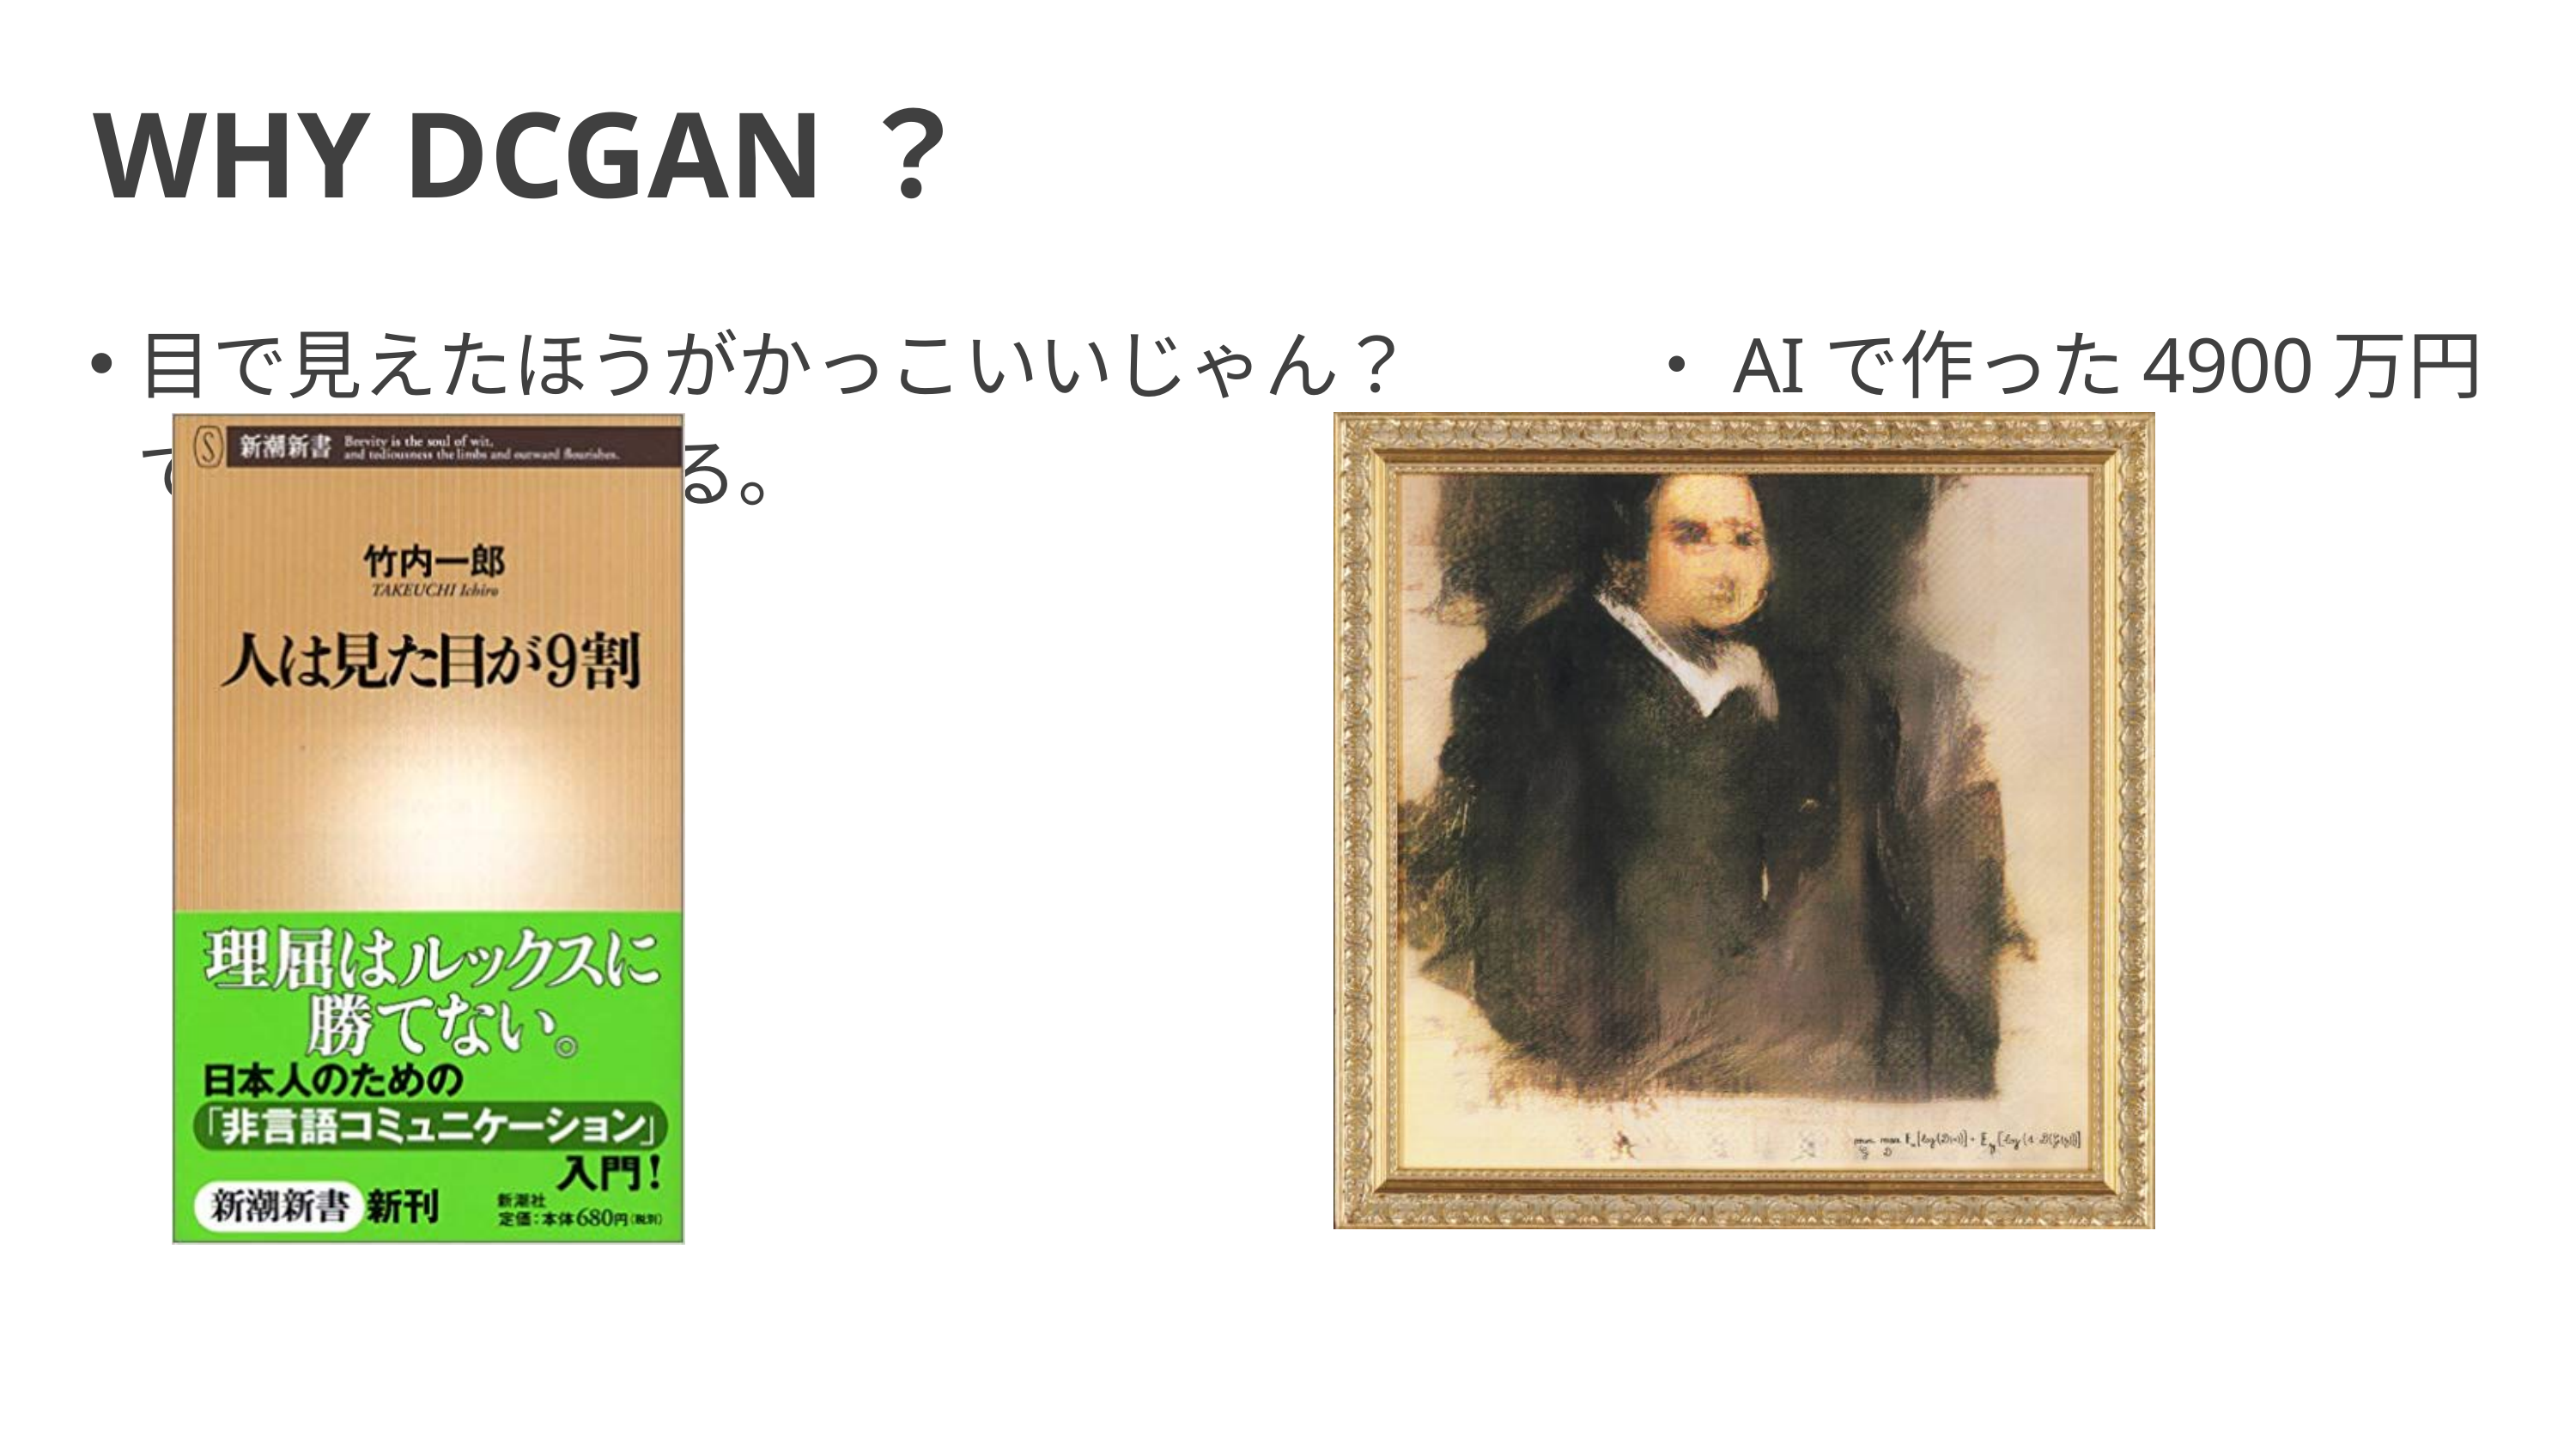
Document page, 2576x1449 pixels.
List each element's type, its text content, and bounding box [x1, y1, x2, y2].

picture [172, 413, 685, 1246]
title WHY DCGAN？ [80, 24, 2494, 248]
picture [1334, 412, 2155, 1229]
list 目で見えたほうがかっこいいじゃん？ ・AIで作った4900万円で売れた絵がある。 [76, 293, 2546, 1305]
